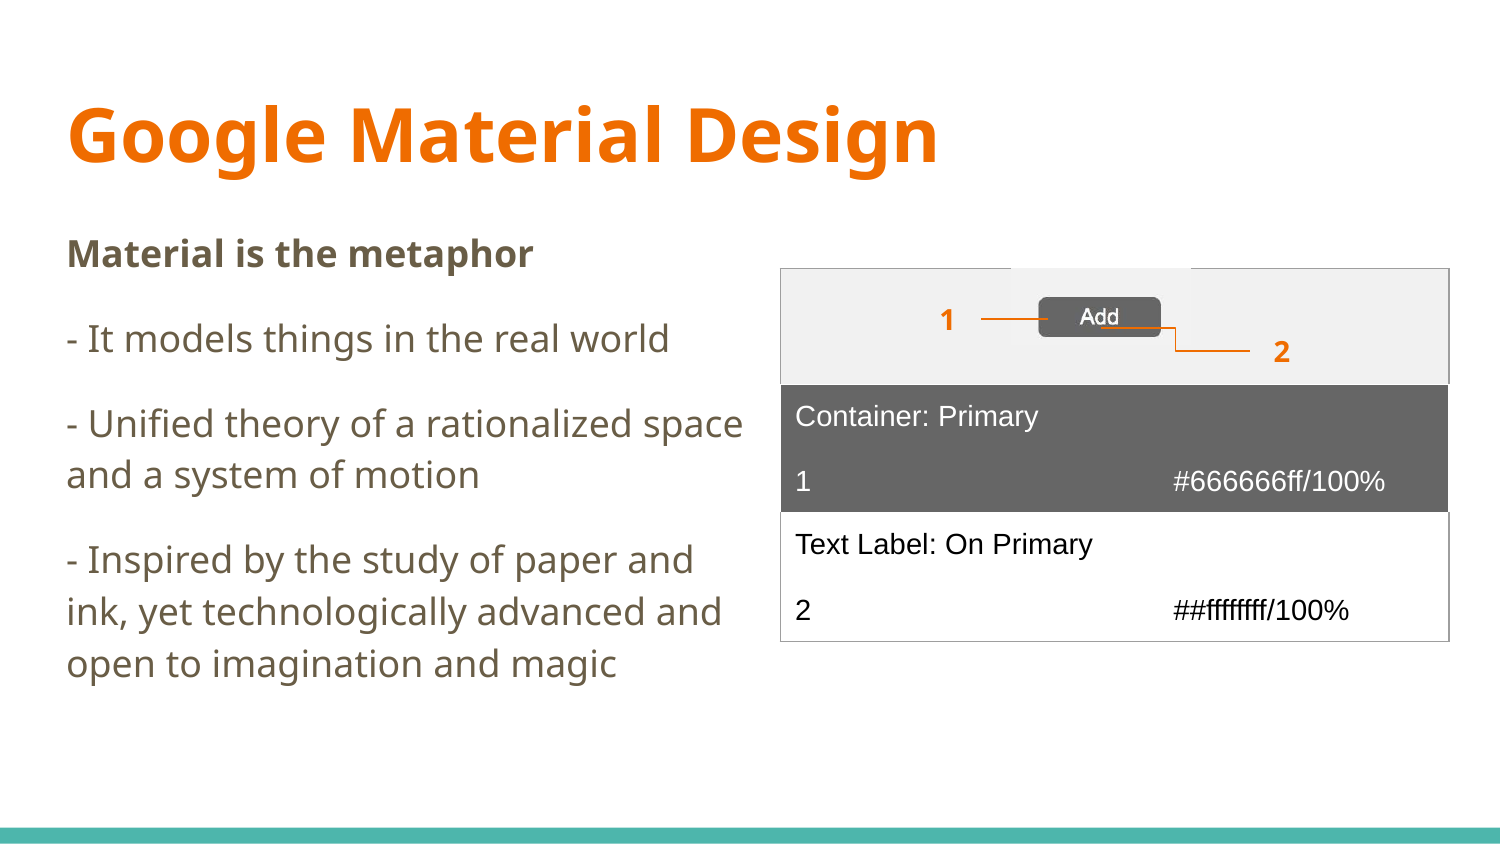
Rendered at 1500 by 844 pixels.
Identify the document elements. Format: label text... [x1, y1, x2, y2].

text_box 1 [924, 286, 971, 352]
picture [1010, 268, 1192, 346]
table_cell Container: Primary 1 #666666ff/100% [781, 385, 1448, 512]
list Material is the metaphor - It models things in the real world - Unified theory of a rationalized space and a system of motion - Inspired by the study of paper and ink, yet technologically advanced and open to imagination and magic [51, 207, 781, 750]
table_cell Text Label: On Primary 2 ##ffffffff/100% [781, 514, 1448, 641]
title Google Material Design [51, 72, 1449, 189]
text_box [1100, 327, 1250, 352]
text_box 2 [1258, 318, 1305, 384]
table_header [781, 269, 1448, 384]
